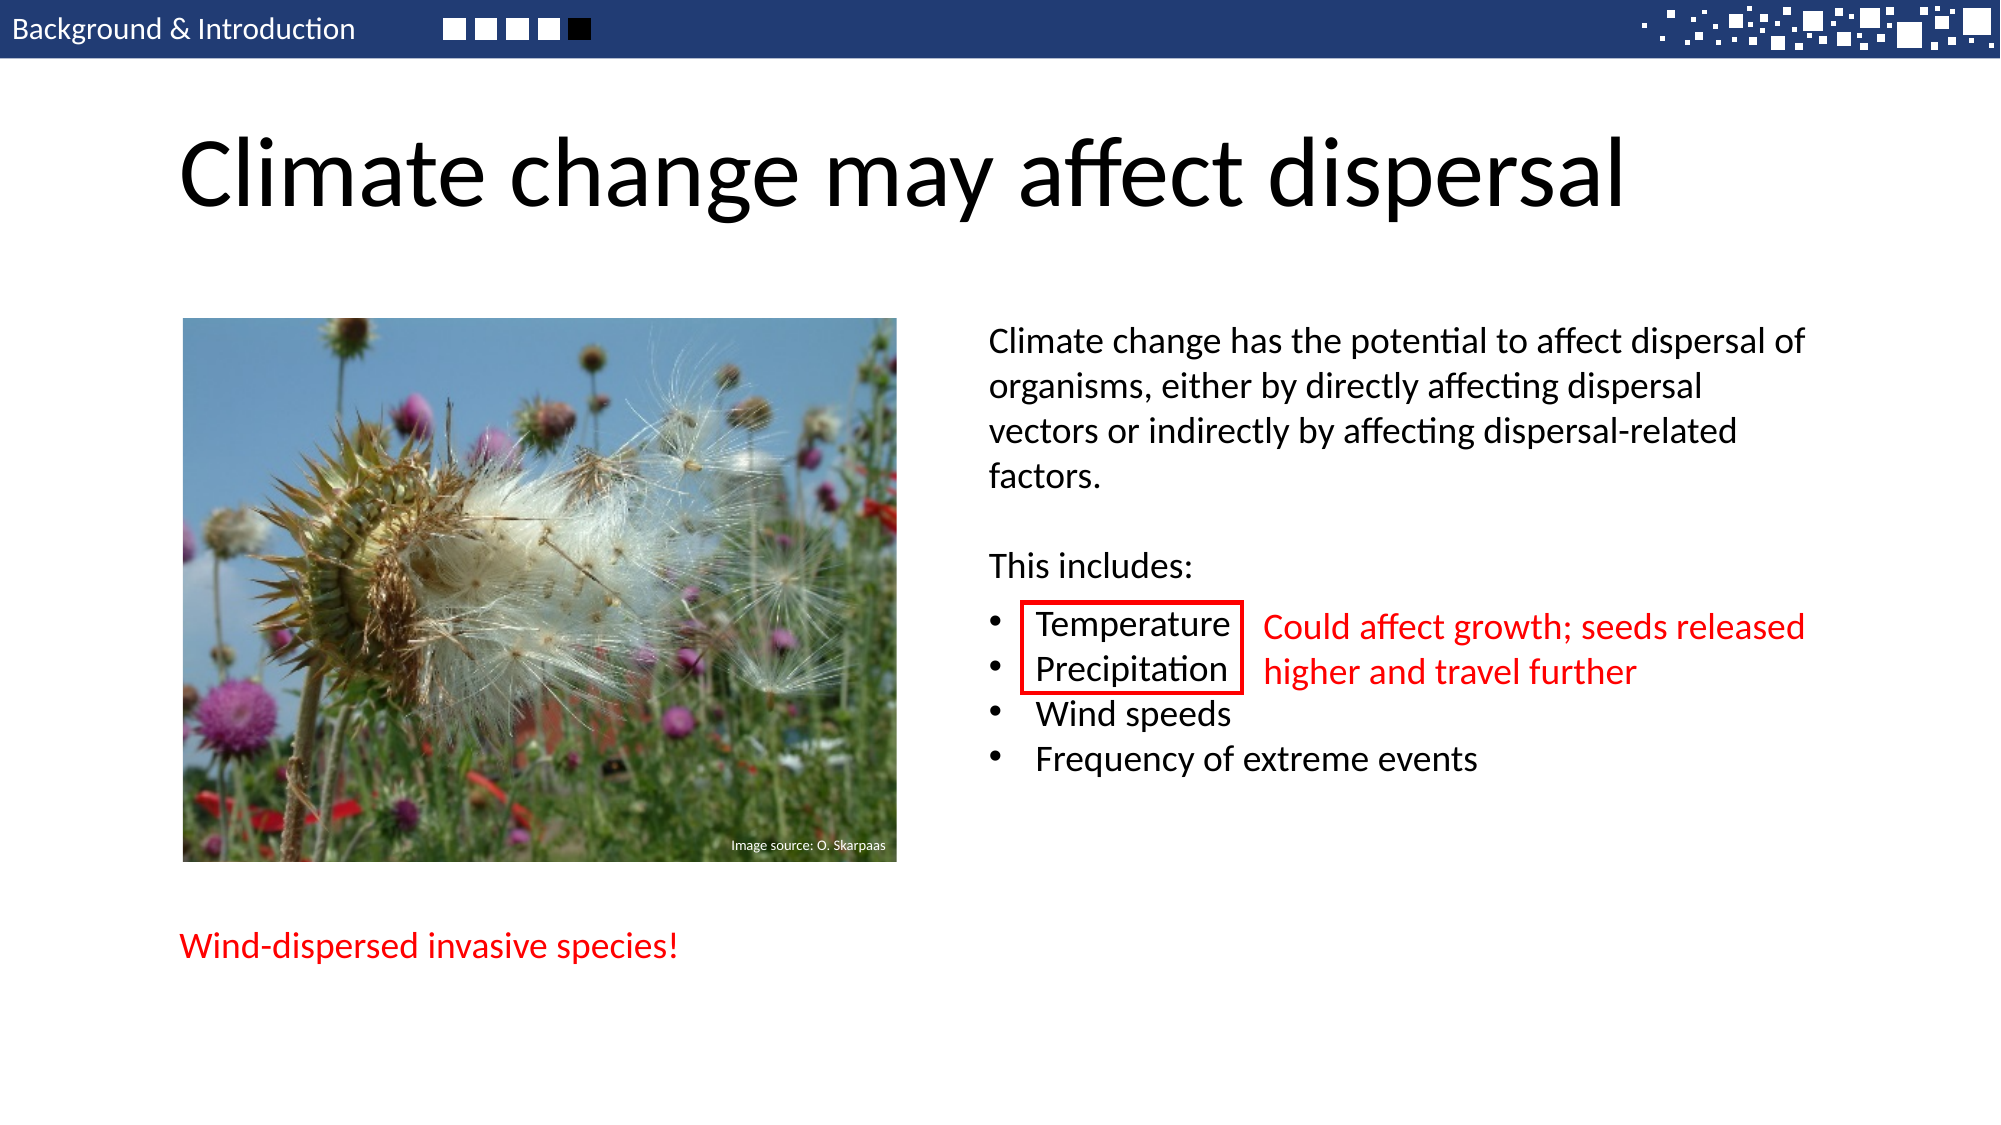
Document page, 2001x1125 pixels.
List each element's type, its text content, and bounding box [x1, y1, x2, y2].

text_box [1886, 7, 1894, 15]
text_box [1795, 43, 1803, 50]
text_box [1729, 14, 1743, 28]
text_box [568, 18, 591, 40]
text_box [1837, 32, 1851, 46]
text_box [1963, 8, 1991, 35]
text_box [1749, 37, 1757, 45]
text_box [1803, 11, 1823, 31]
text_box Climate change has the potential to affect dispersal of organisms, either by directly affecting dispersal vectors or indirectly by affecting dispersal-related factors. This includes: Temperature Precipitation Wind speeds Frequency of extreme events [974, 308, 1834, 786]
text_box [1877, 34, 1885, 42]
text_box [1021, 601, 1243, 694]
text_box [1695, 32, 1703, 40]
text_box [1783, 7, 1791, 15]
text_box [475, 18, 497, 40]
text_box [1760, 14, 1768, 22]
text_box [1931, 42, 1938, 50]
text_box [1667, 10, 1675, 18]
text_box Wind-dispersed invasive species! [164, 914, 710, 974]
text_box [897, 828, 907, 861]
text_box [1860, 43, 1868, 50]
text_box [443, 18, 466, 40]
text_box [506, 18, 529, 40]
text_box [1835, 8, 1843, 16]
text_box [1771, 36, 1785, 50]
text_box Climate change may affect dispersal [164, 98, 1720, 234]
text_box [1860, 8, 1880, 28]
text_box Background & Introduction [0, 1, 478, 54]
text_box [1948, 37, 1956, 45]
text_box [1920, 7, 1928, 15]
text_box Could affect growth; seeds released higher and travel further [1248, 594, 1845, 700]
picture [182, 318, 897, 862]
text_box [1819, 36, 1827, 44]
text_box [538, 18, 560, 40]
text_box [1897, 22, 1922, 48]
text_box [1935, 16, 1949, 29]
text_box [0, 0, 2000, 59]
